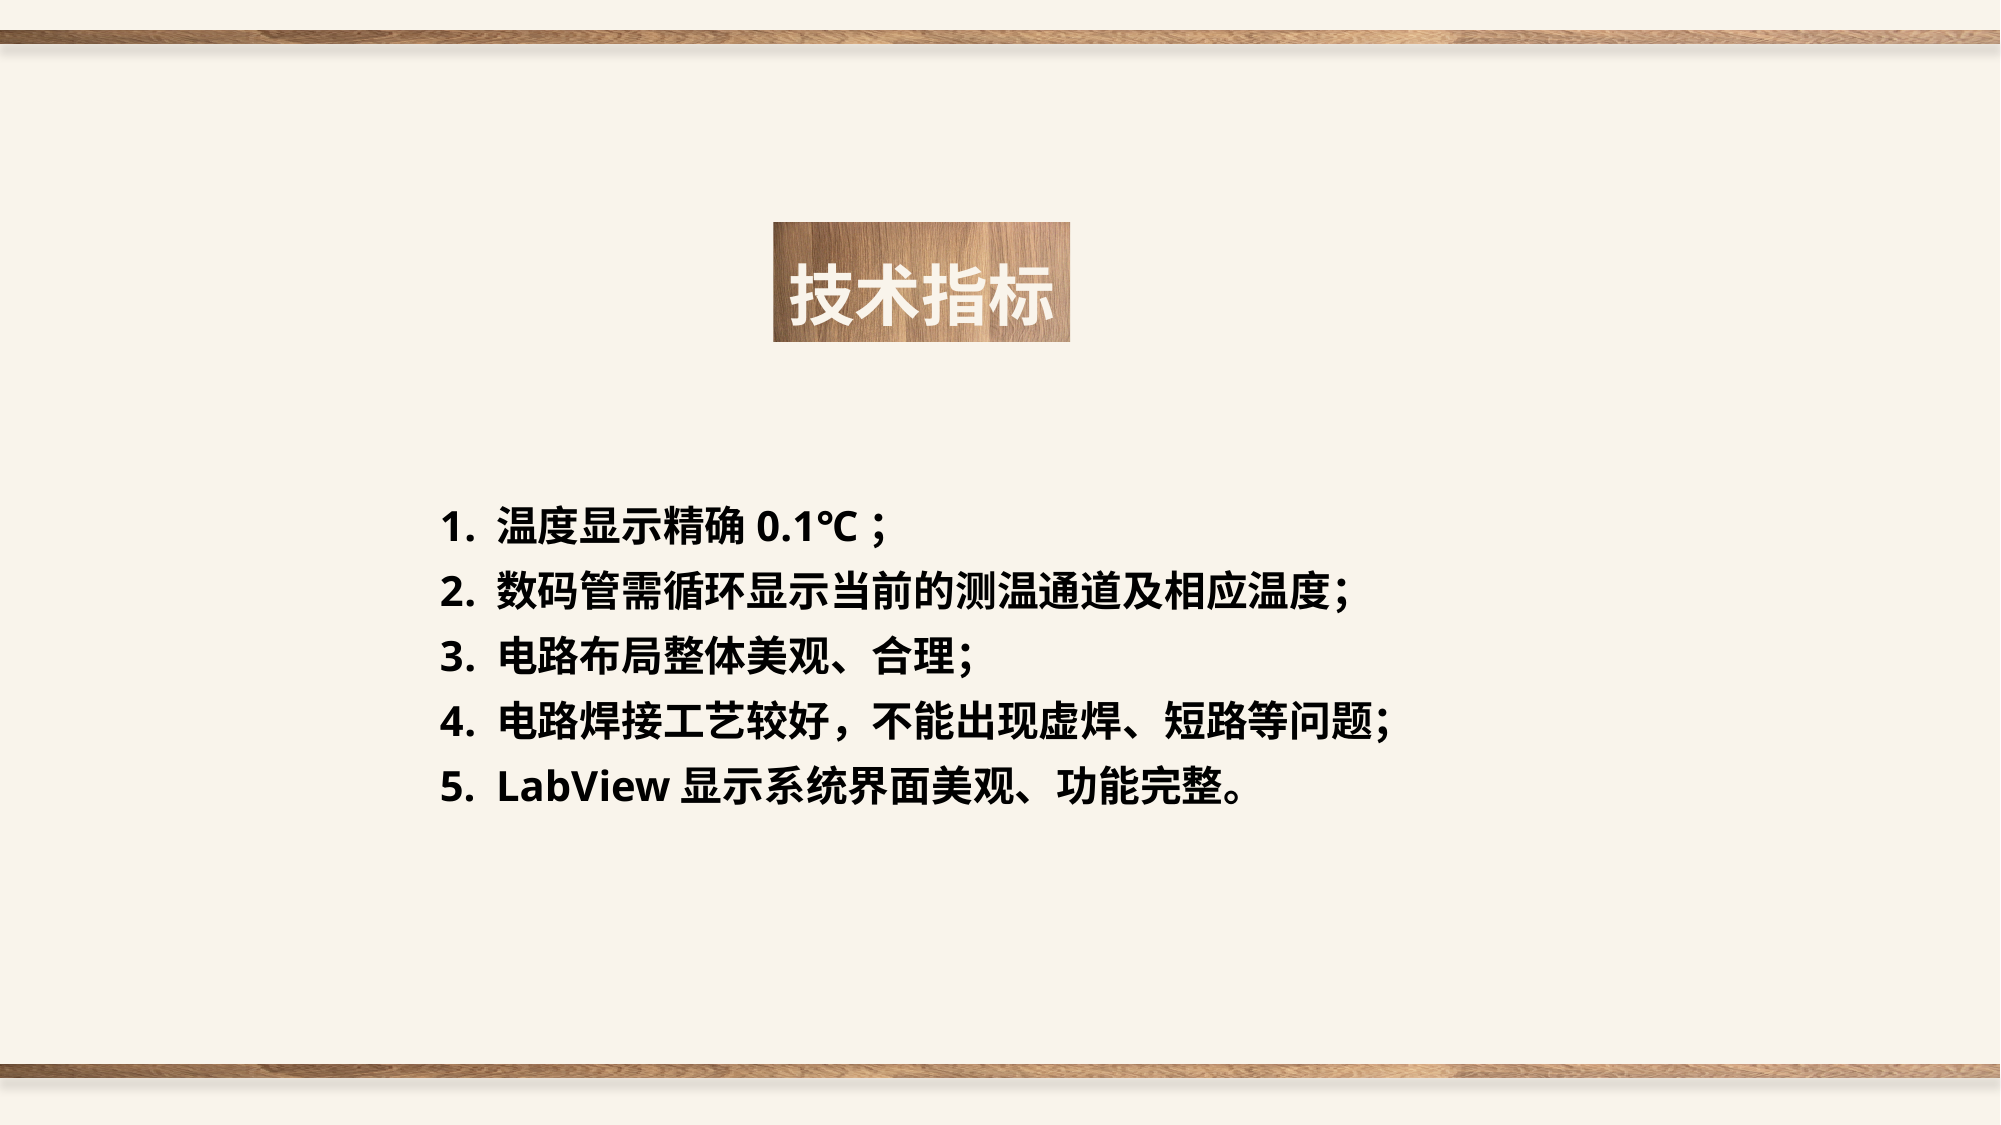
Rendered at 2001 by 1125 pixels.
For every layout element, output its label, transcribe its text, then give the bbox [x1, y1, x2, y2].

text_box 技术指标 [773, 222, 1071, 342]
text_box 温度显示精确0.1℃； 数码管需循环显示当前的测温通道及相应温度； 电路布局整体美观、合理； 电路焊接工艺较好，不能出现虚焊、短路等问题； LabView显示系统界面美观、功能完整。 [425, 477, 1584, 818]
picture [0, 30, 2000, 44]
picture [0, 1064, 2000, 1078]
